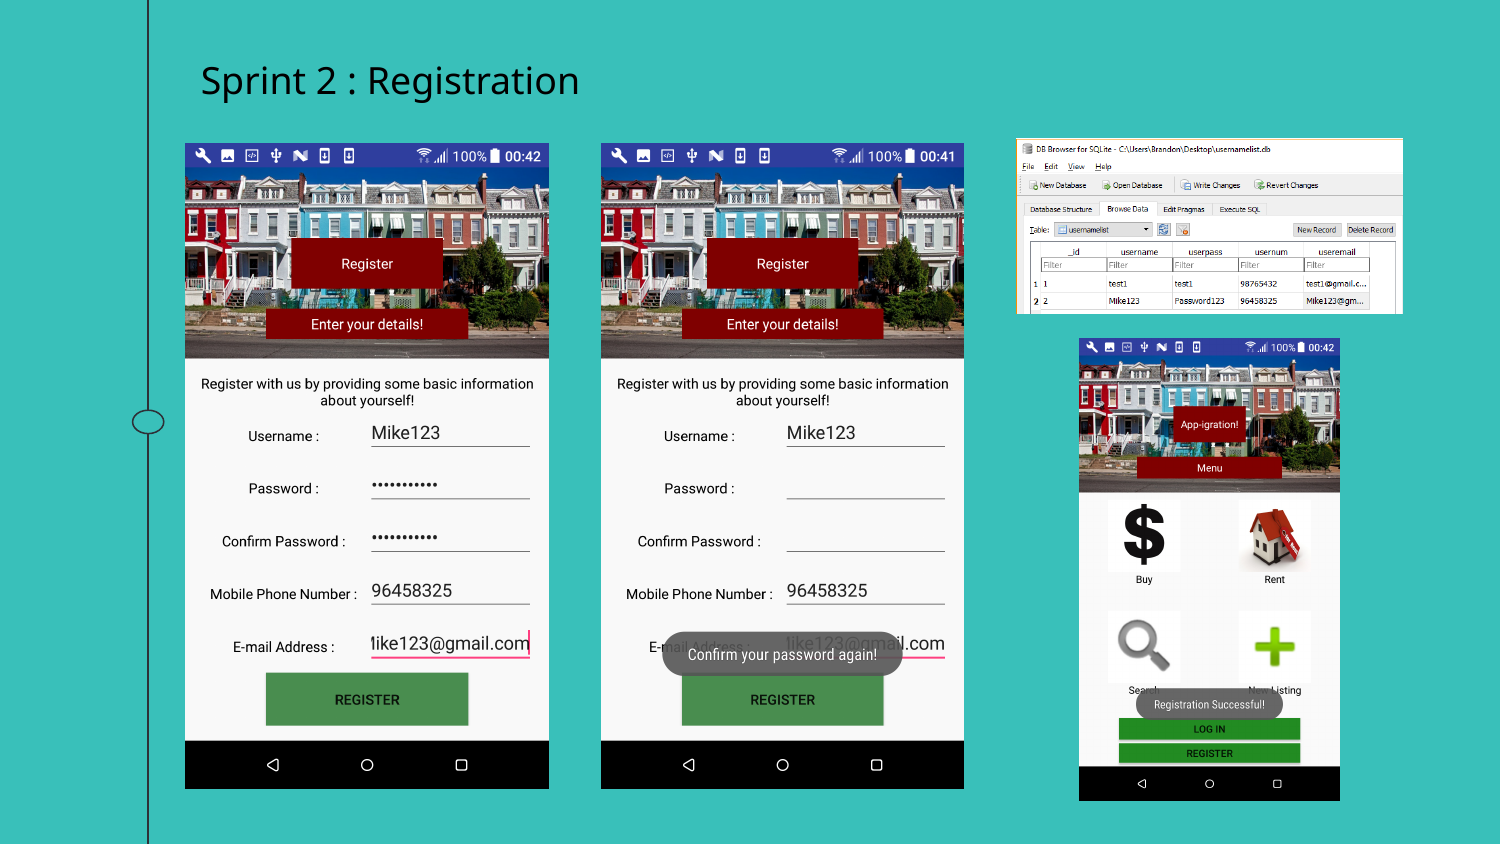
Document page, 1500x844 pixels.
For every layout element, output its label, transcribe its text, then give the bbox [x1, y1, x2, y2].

picture [600, 143, 965, 789]
title Sprint 2 : Registration [185, 49, 717, 118]
picture [185, 143, 549, 789]
picture [1079, 338, 1340, 801]
picture [1016, 138, 1404, 314]
